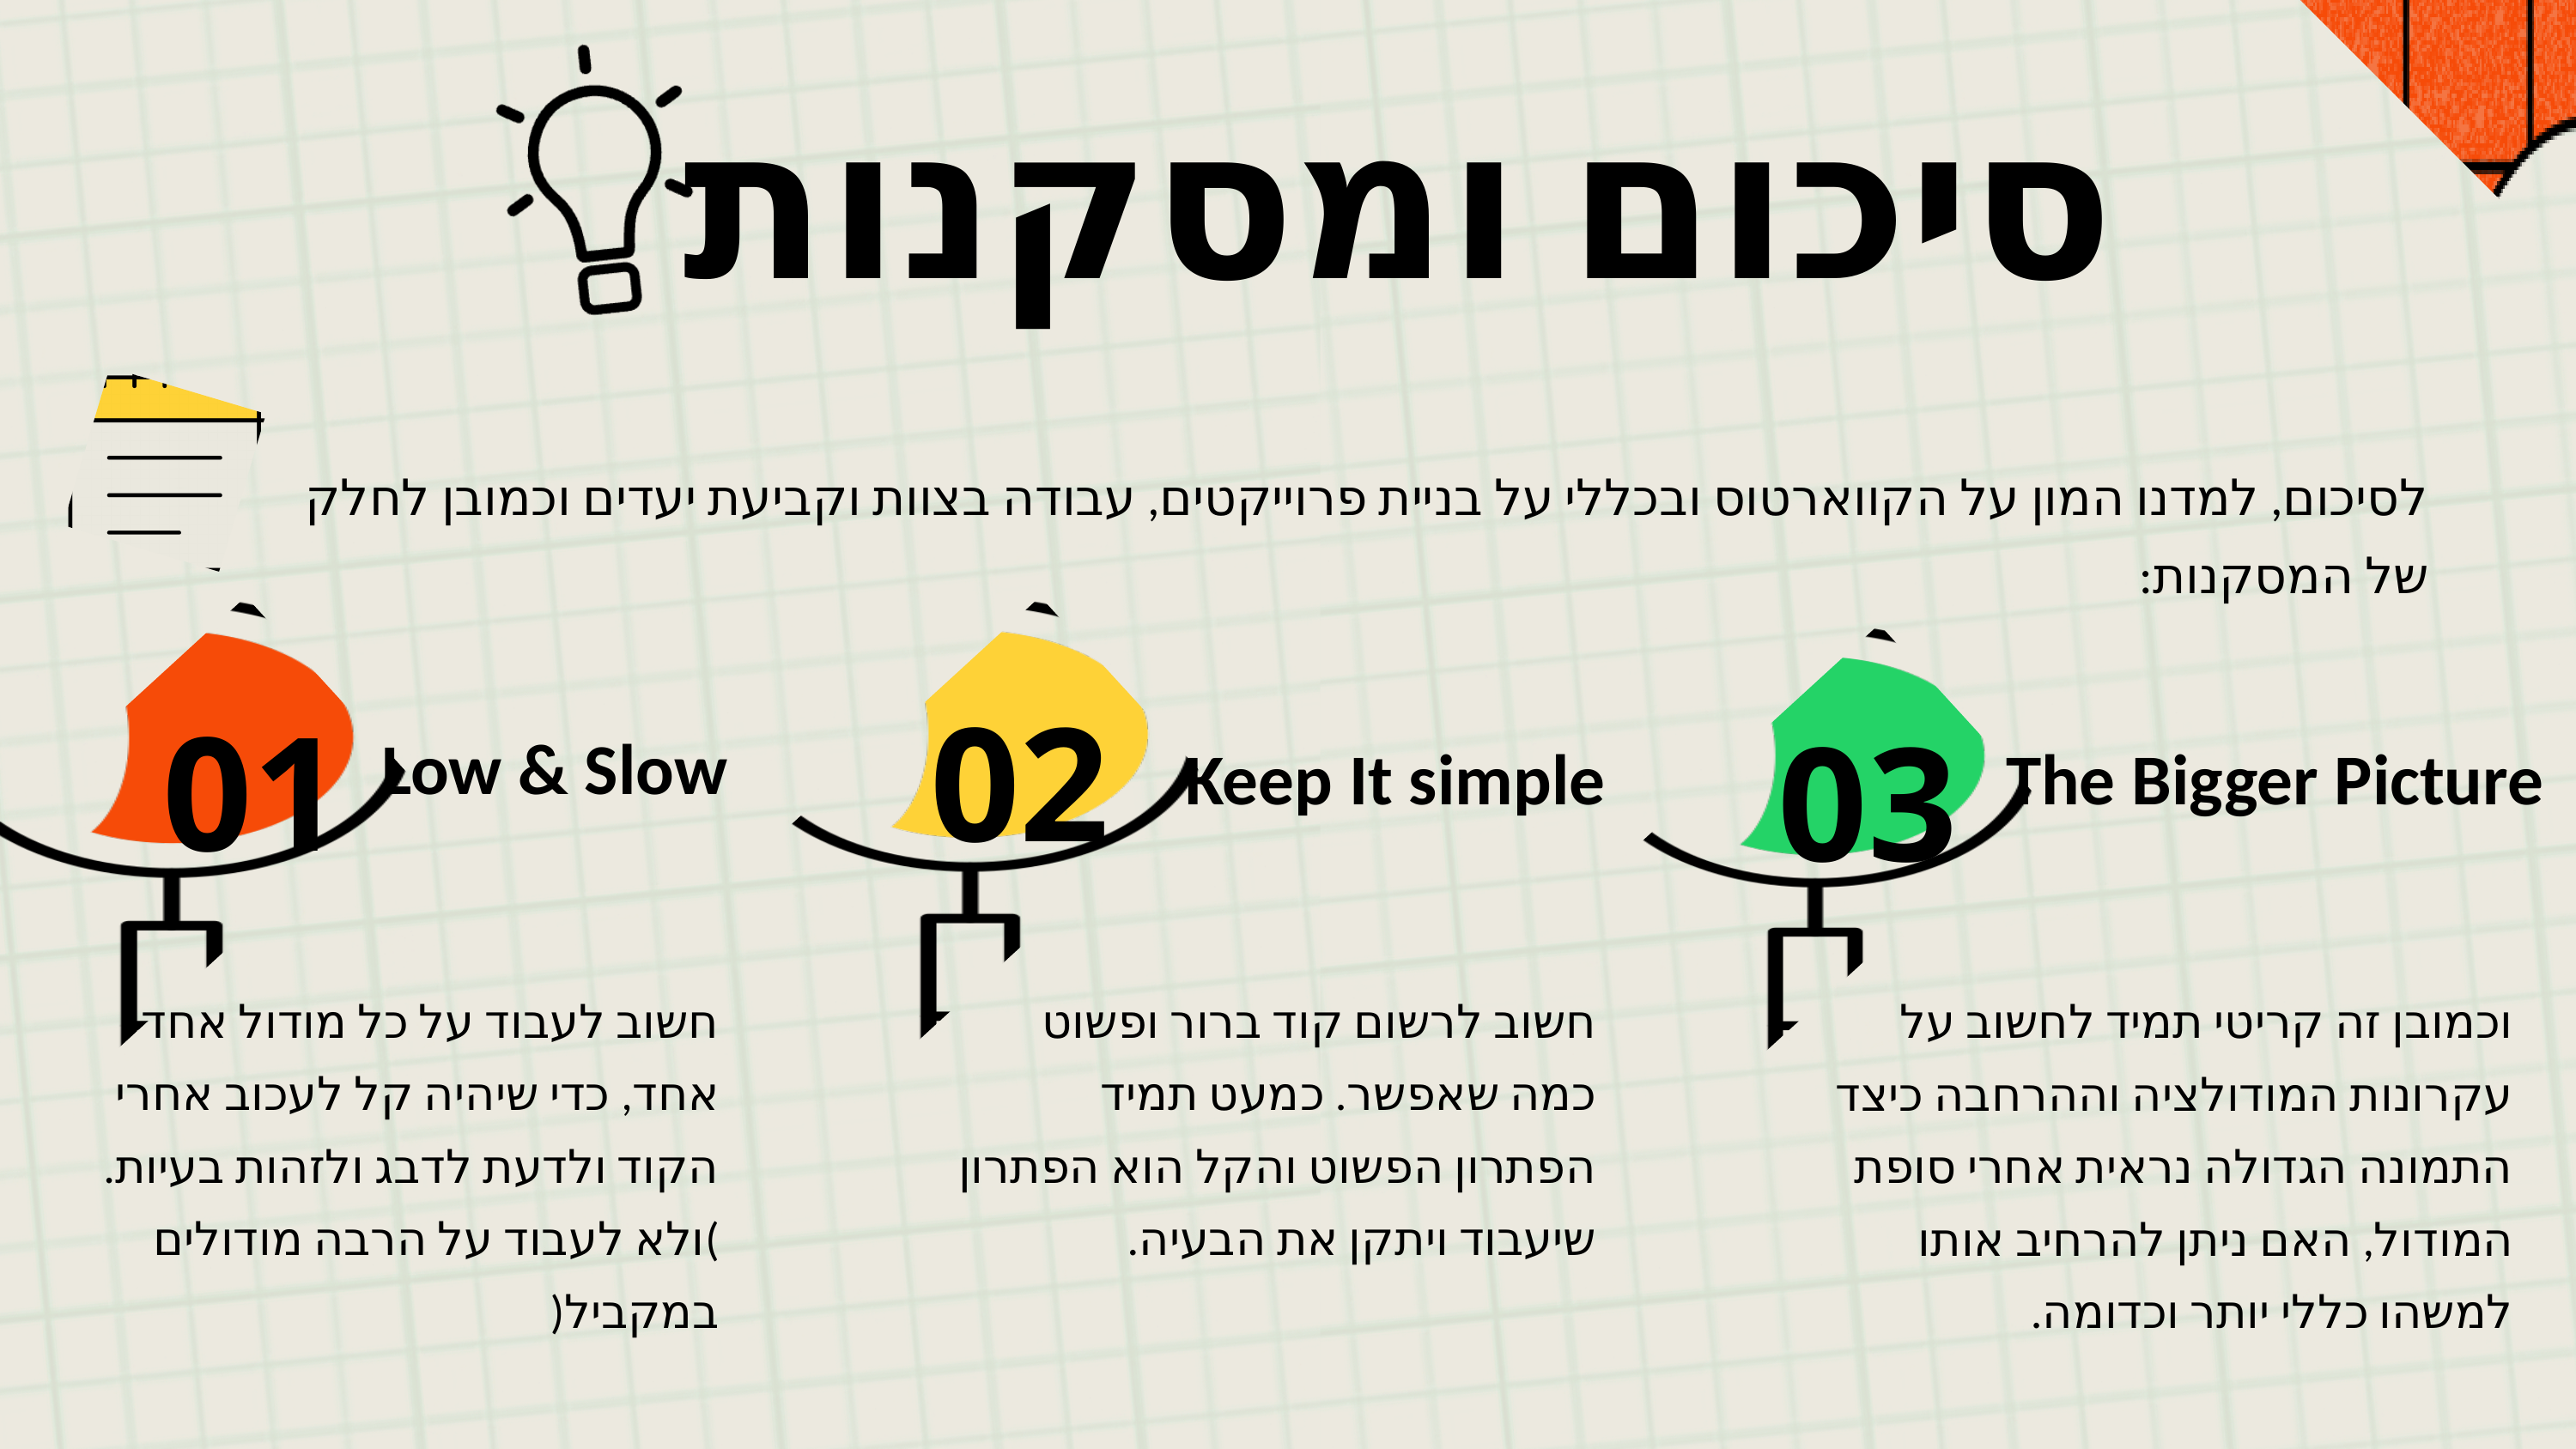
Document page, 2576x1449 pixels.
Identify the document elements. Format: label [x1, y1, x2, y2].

picture [489, 33, 707, 326]
text_box [0, 0, 2576, 1449]
